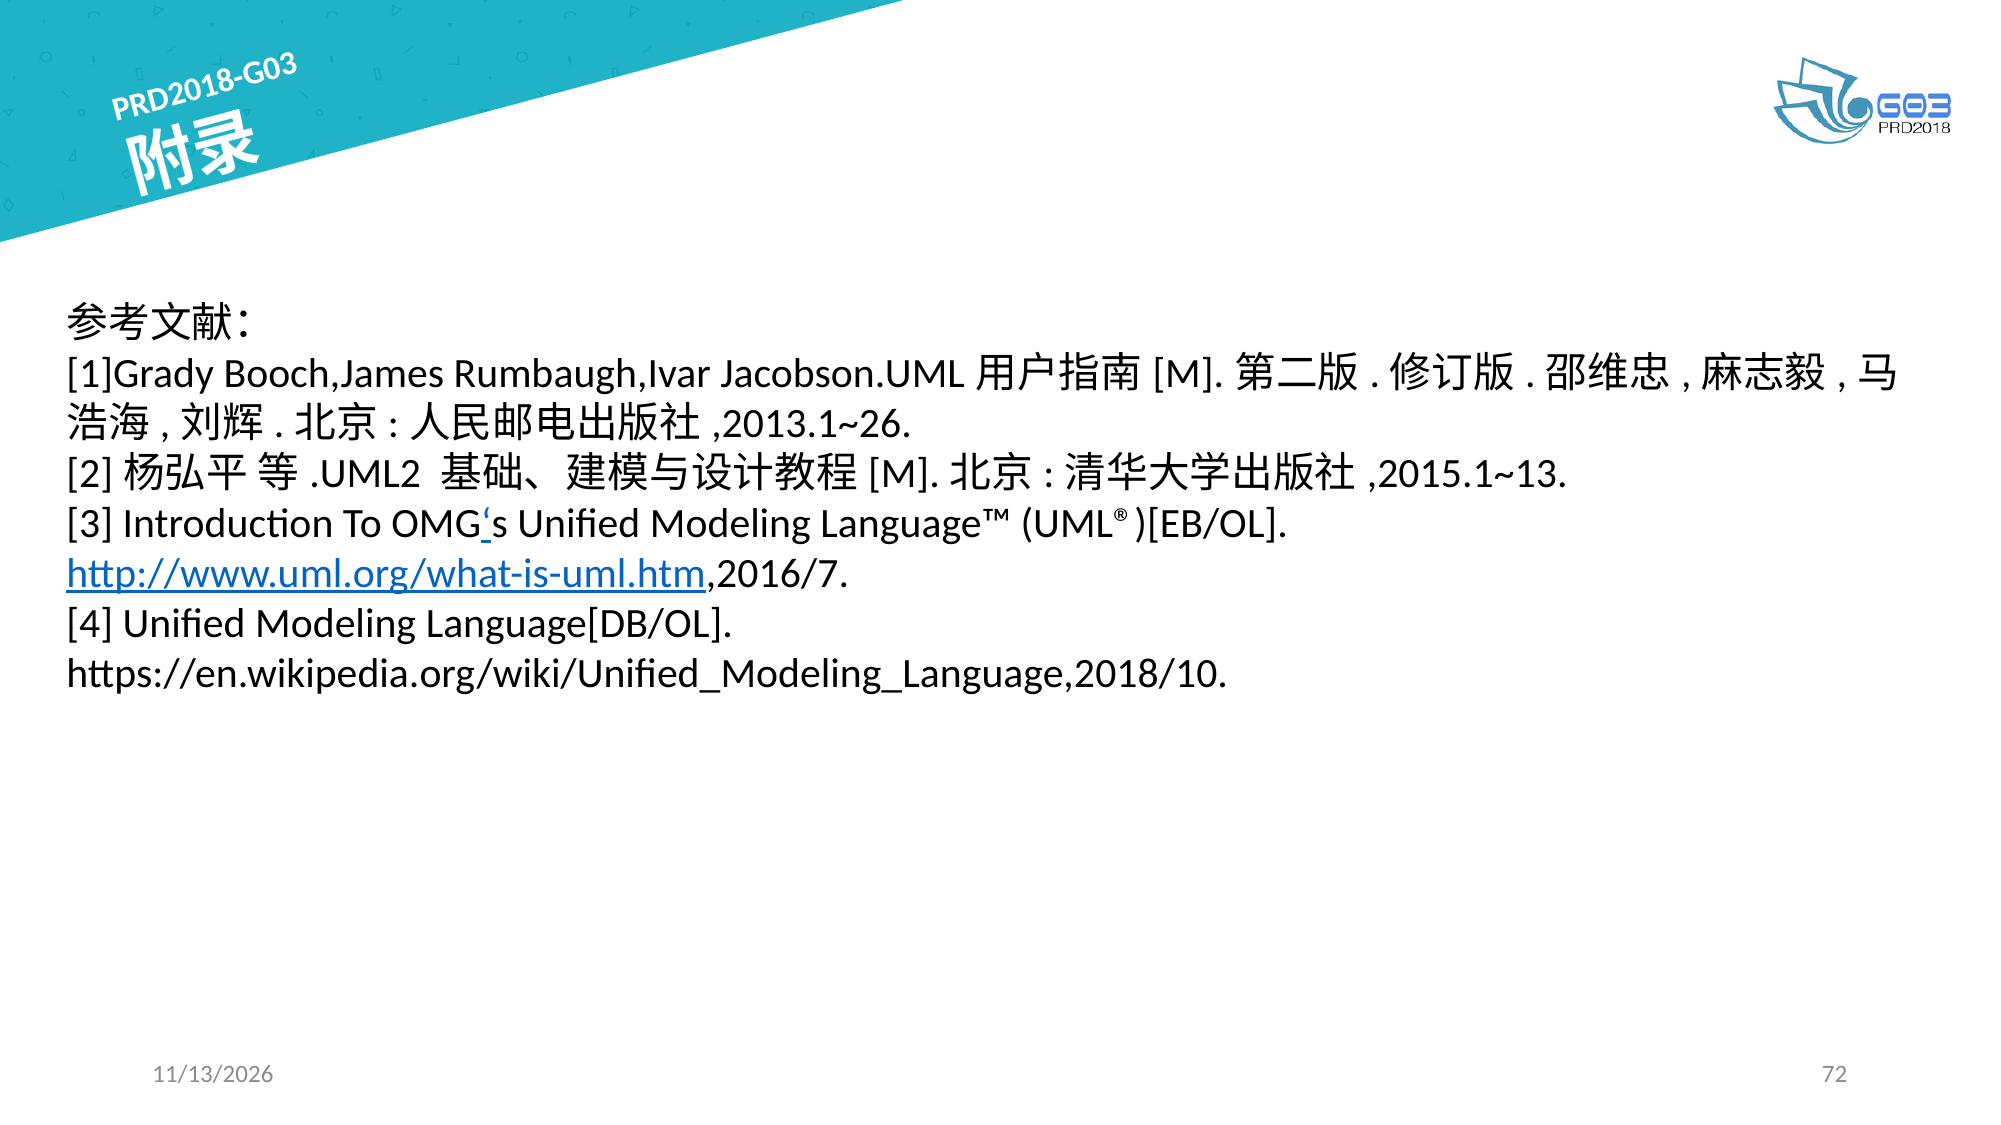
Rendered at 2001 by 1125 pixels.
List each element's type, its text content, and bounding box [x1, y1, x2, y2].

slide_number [137, 1042, 588, 1103]
slide_number 72 [1412, 1042, 1863, 1103]
text_box 参考文献： [1]Grady Booch,James Rumbaugh,Ivar Jacobson.UML用户指南[M].第二版.修订版.邵维忠,麻志毅,马浩海,刘辉.北京:人民邮电出版社,2013.1~26. [2]杨弘平 等.UML2 基础、建模与设计教程[M].北京:清华大学出版社,2015.1~13. [3] Introduction To OMG‘s Unified Modeling Language™ (UML®)[EB/OL]. http://www.uml.org/what-is-uml.htm,2016/7. [4] Unified Modeling Language[DB/OL]. https://en.wikipedia.org/wiki/Unified_Modeling_Language,2018/10. [51, 288, 1919, 704]
text_box PRD2018-G03 附录 [90, 28, 338, 217]
text_box [0, 0, 904, 243]
picture [1758, 2, 1967, 210]
